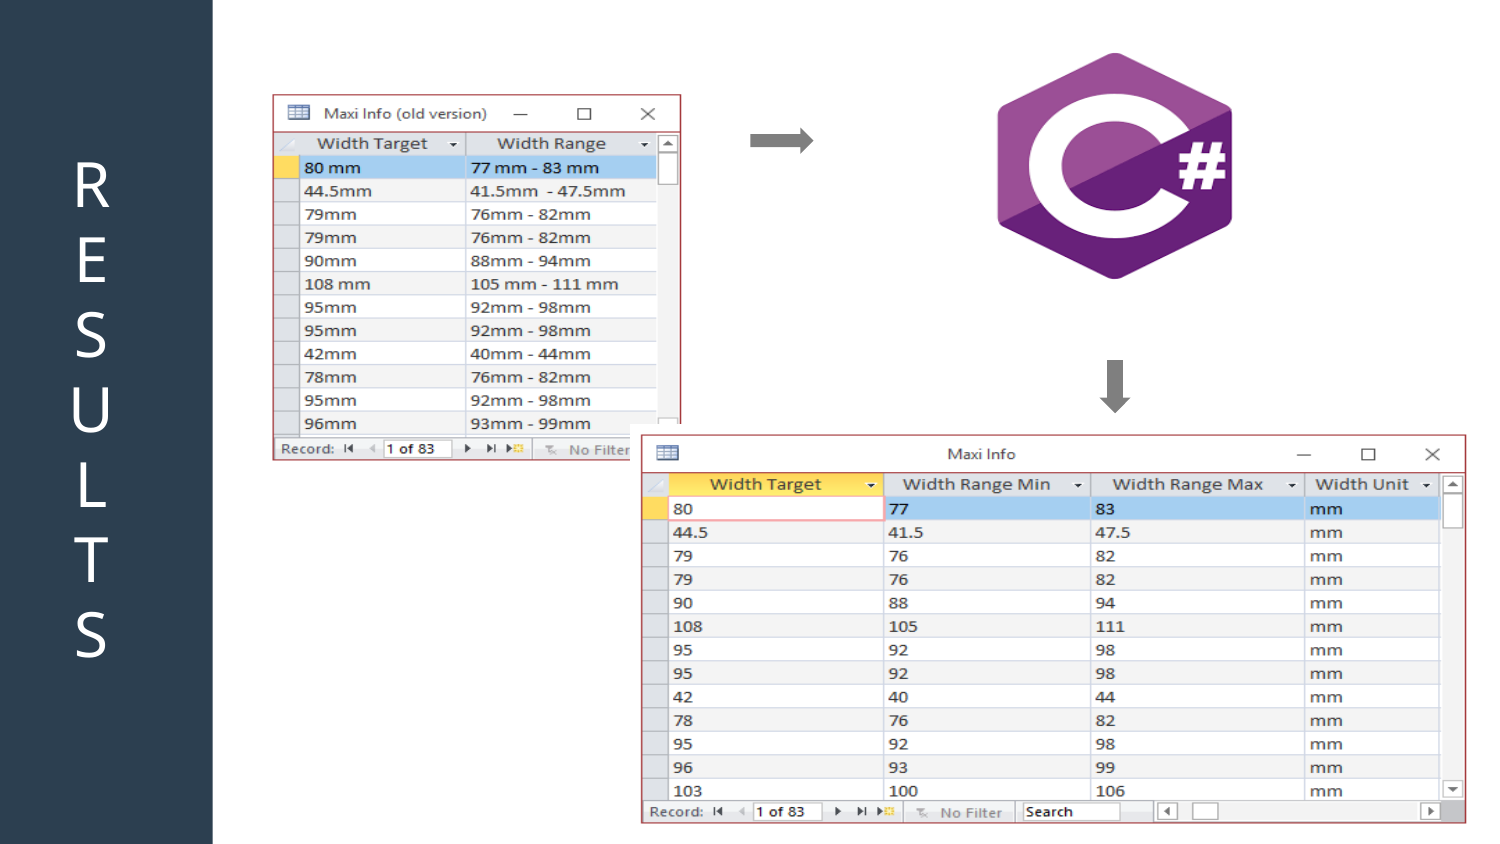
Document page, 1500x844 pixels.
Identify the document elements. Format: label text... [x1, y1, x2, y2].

text_box [0, 0, 213, 844]
picture [262, 85, 1479, 833]
text_box R E S U L T S [3, 5, 179, 810]
text_box [750, 127, 814, 154]
text_box [1099, 360, 1131, 414]
picture [975, 49, 1255, 283]
